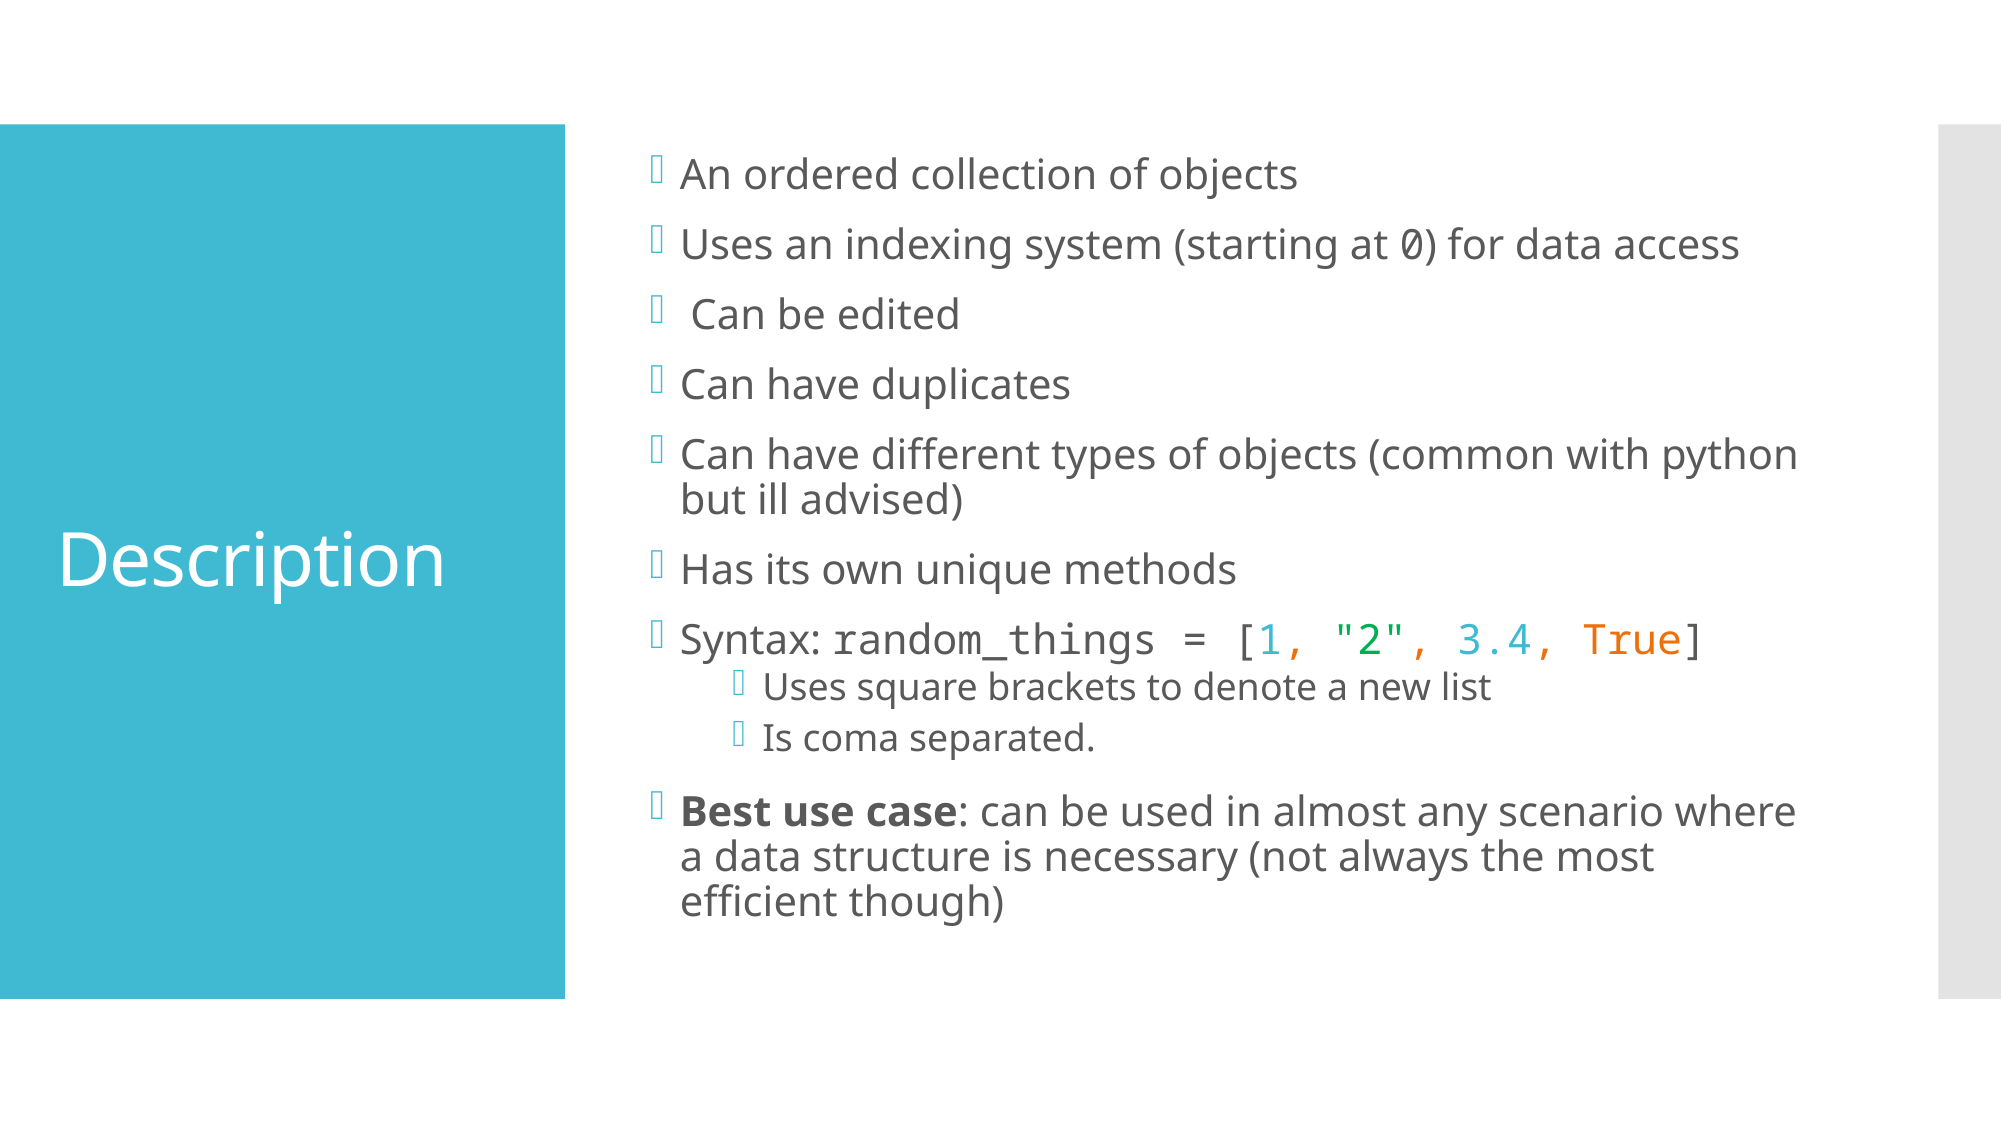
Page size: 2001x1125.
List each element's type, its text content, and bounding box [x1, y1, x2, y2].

title Description [41, 184, 525, 940]
list An ordered collection of objects Uses an indexing system (starting at 0) for data access Can be edited Can have duplicates Can have different types of objects (common with python but ill advised) Has its own unique methods Syntax: random_things = [1, "2", 3.4, True] Uses square brackets to denote a new list Is coma separated. Best use case: can be used in almost any scenario where a data structure is necessary (not always the most efficient though) [634, 141, 1835, 982]
